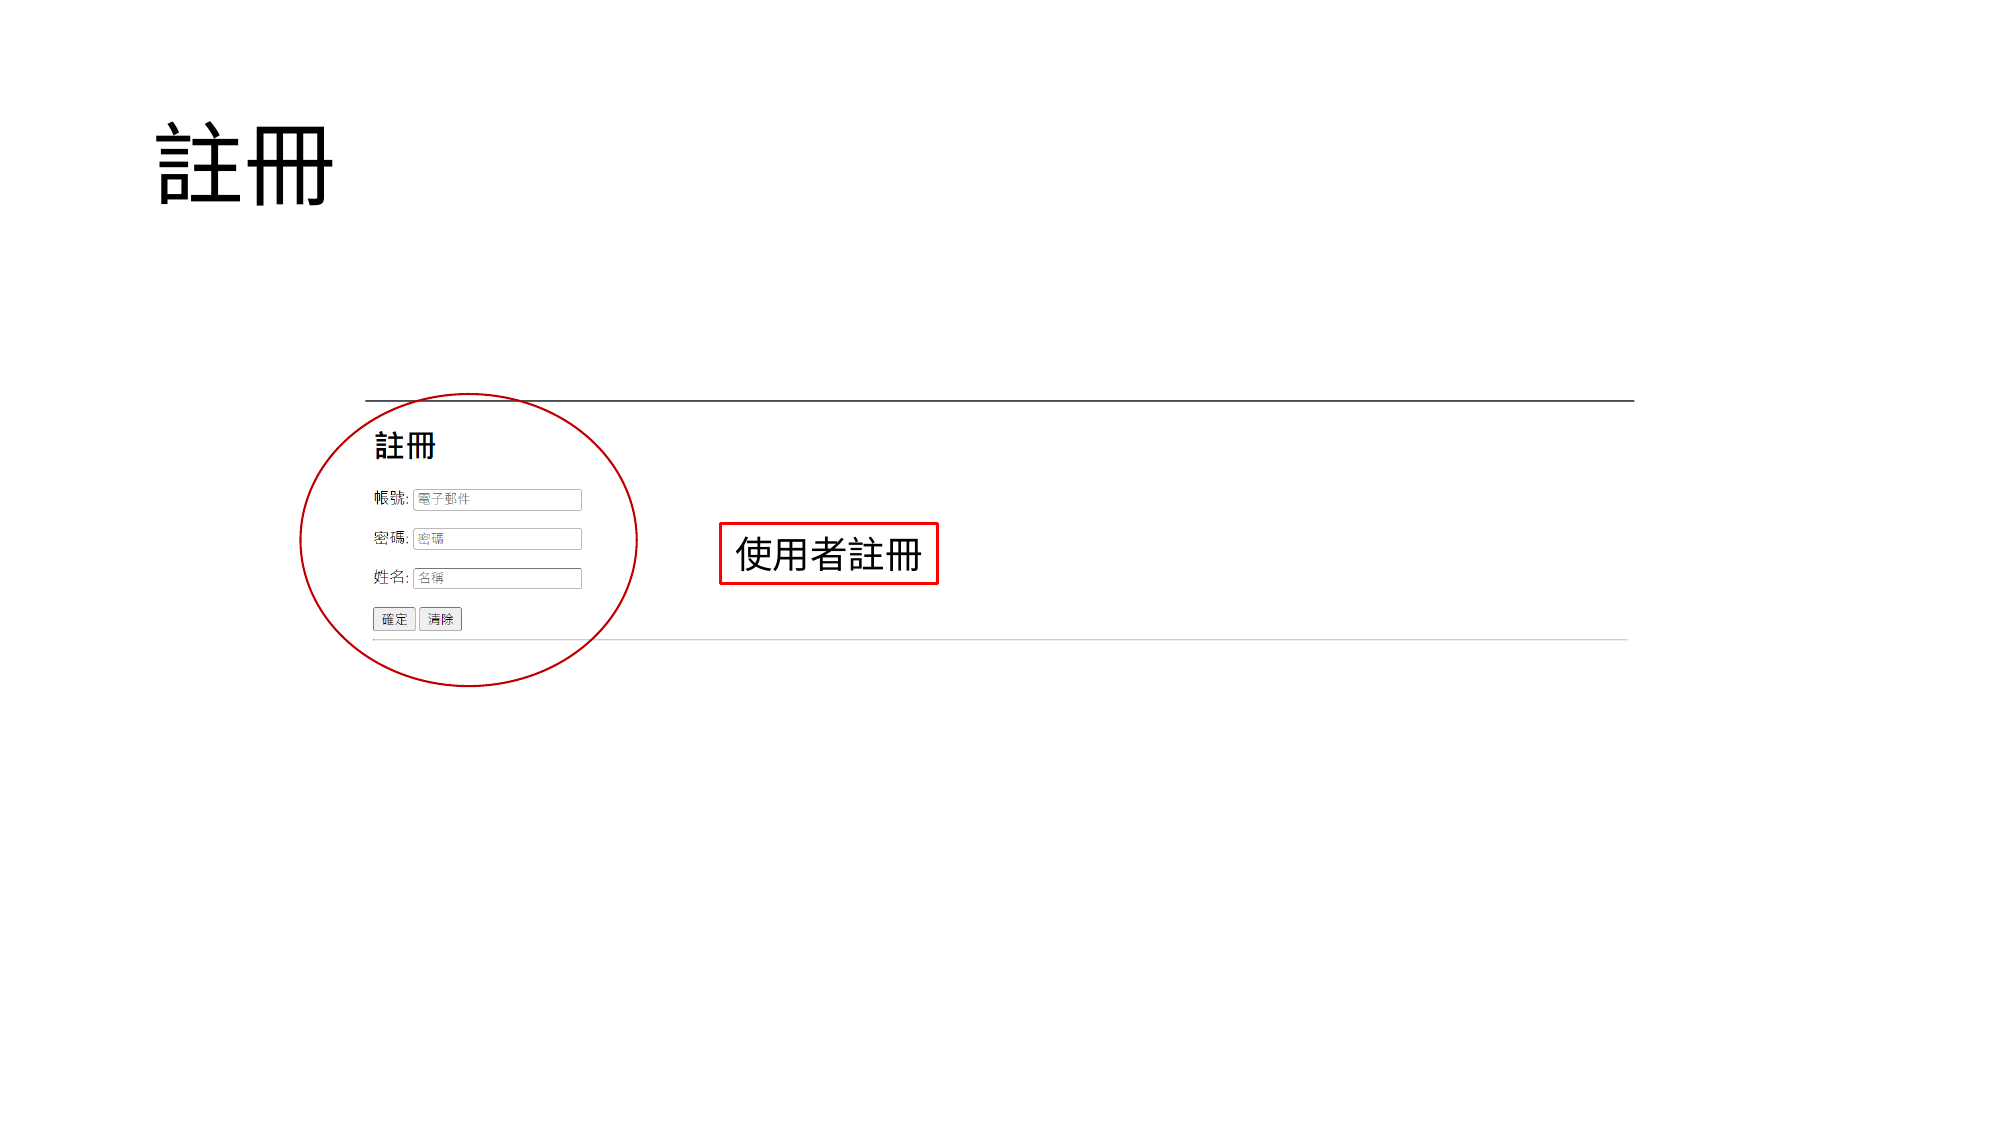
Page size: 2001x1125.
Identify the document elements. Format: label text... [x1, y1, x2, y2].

text_box [299, 423, 365, 657]
text_box [416, 392, 521, 400]
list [365, 400, 1635, 965]
title 註冊 [137, 59, 1863, 278]
